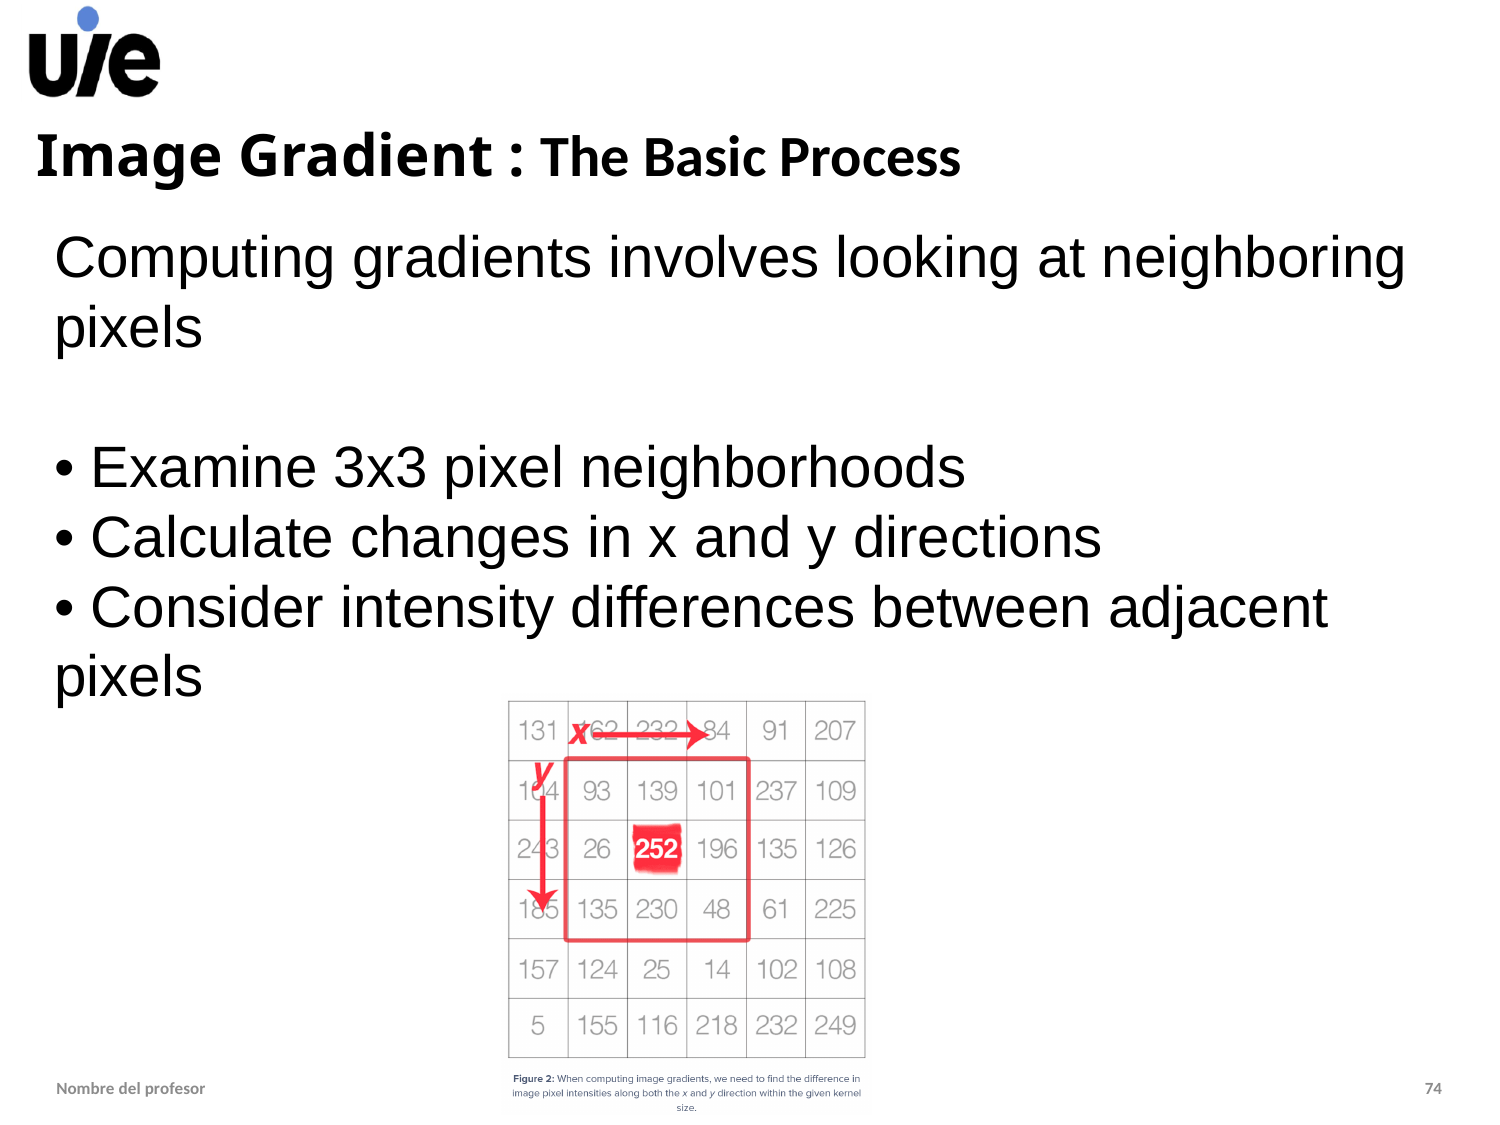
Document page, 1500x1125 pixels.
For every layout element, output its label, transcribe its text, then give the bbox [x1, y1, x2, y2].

slide_number Nombre del profesor [41, 1057, 392, 1118]
slide_number 74 [1352, 1057, 1458, 1118]
text_box Computing gradients involves looking at neighboring pixels • Examine 3x3 pixel neighborhoods • Calculate changes in x and y directions • Consider intensity differences between adjacent pixels [39, 211, 1469, 716]
title Image Gradient : The Basic Process [21, 115, 1479, 190]
picture [500, 693, 872, 1116]
picture [21, 4, 165, 102]
